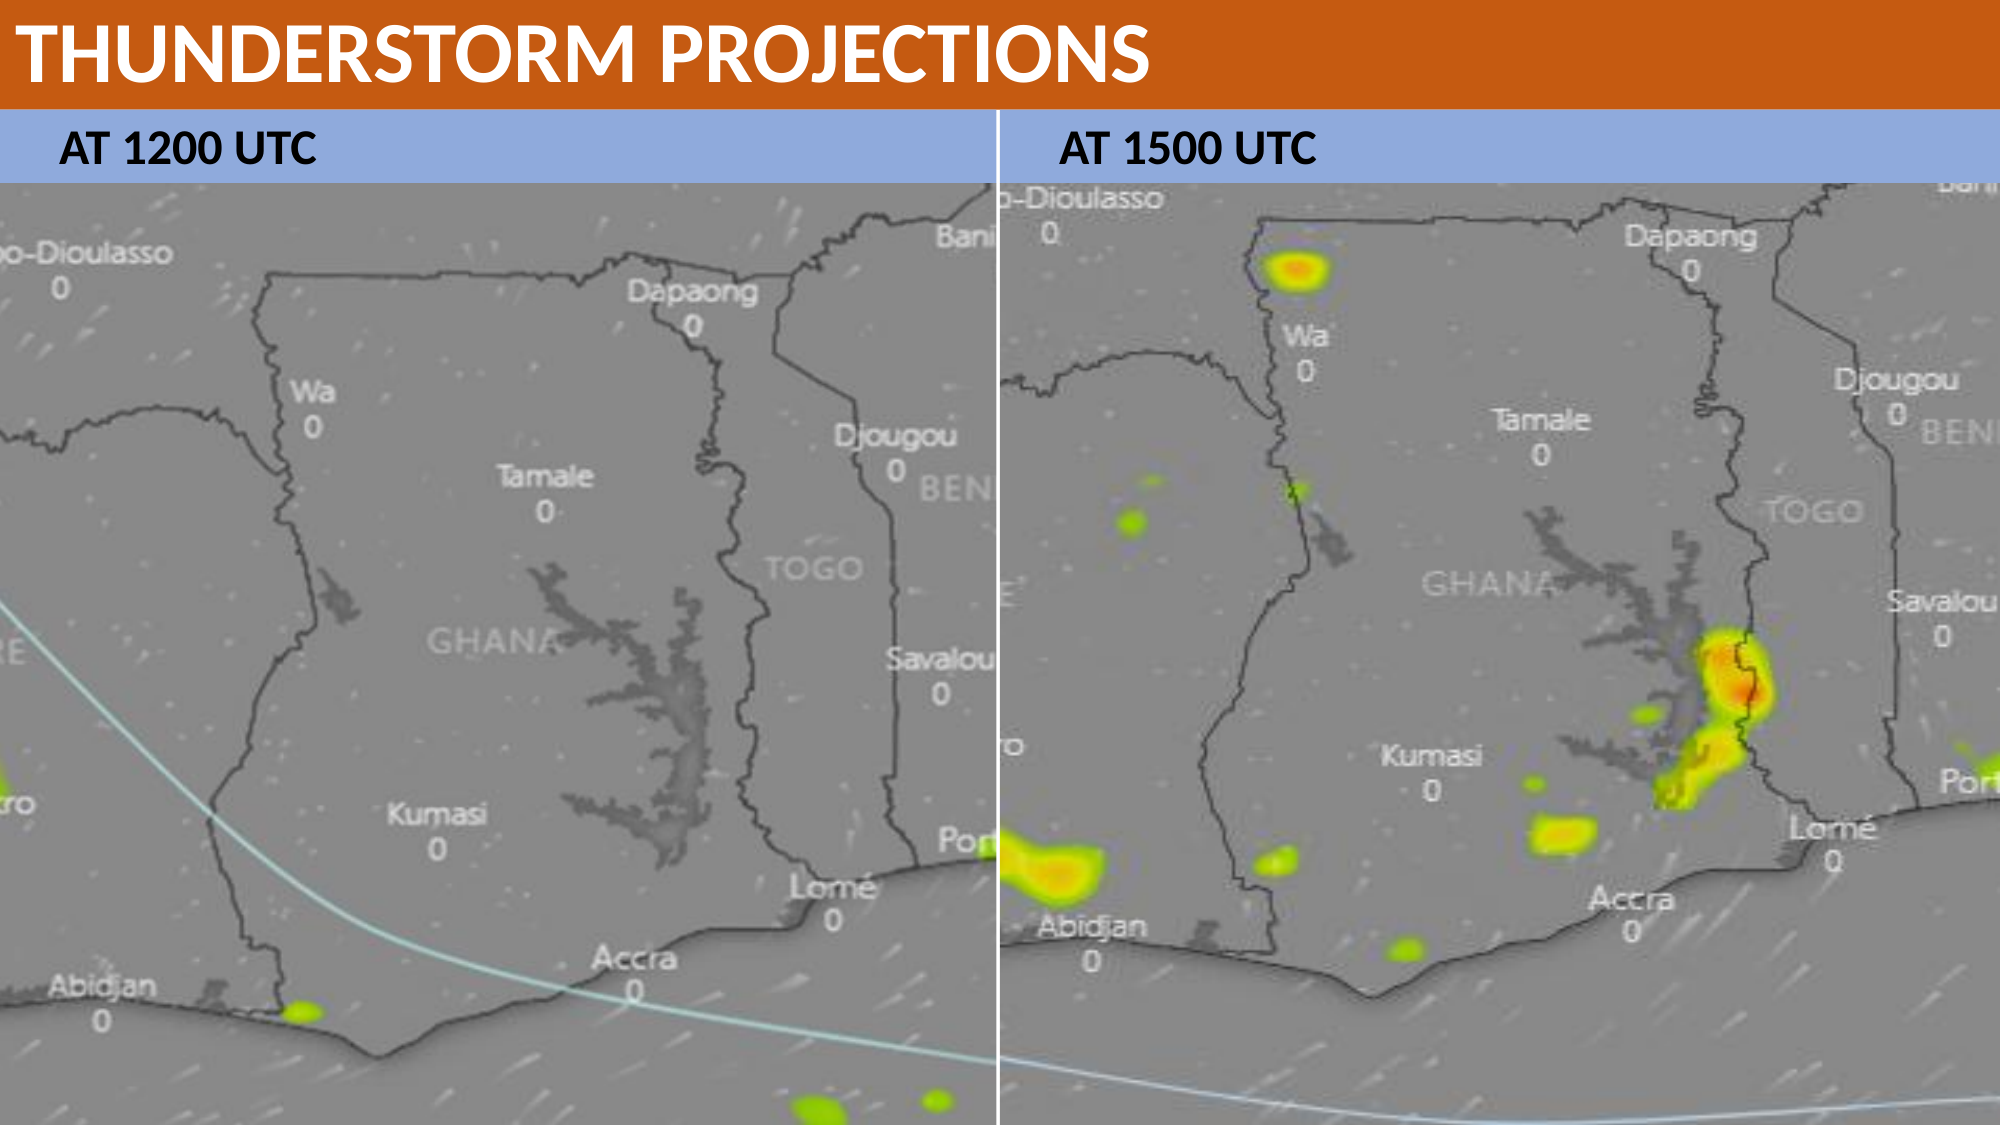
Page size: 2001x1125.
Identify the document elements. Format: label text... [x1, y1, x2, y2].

list AT 1500 UTC [999, 109, 2000, 182]
title THUNDERSTORM PROJECTIONS [0, 0, 2000, 110]
list AT 1200 UTC [0, 109, 997, 182]
picture [999, 182, 2000, 1125]
picture [0, 182, 997, 1125]
